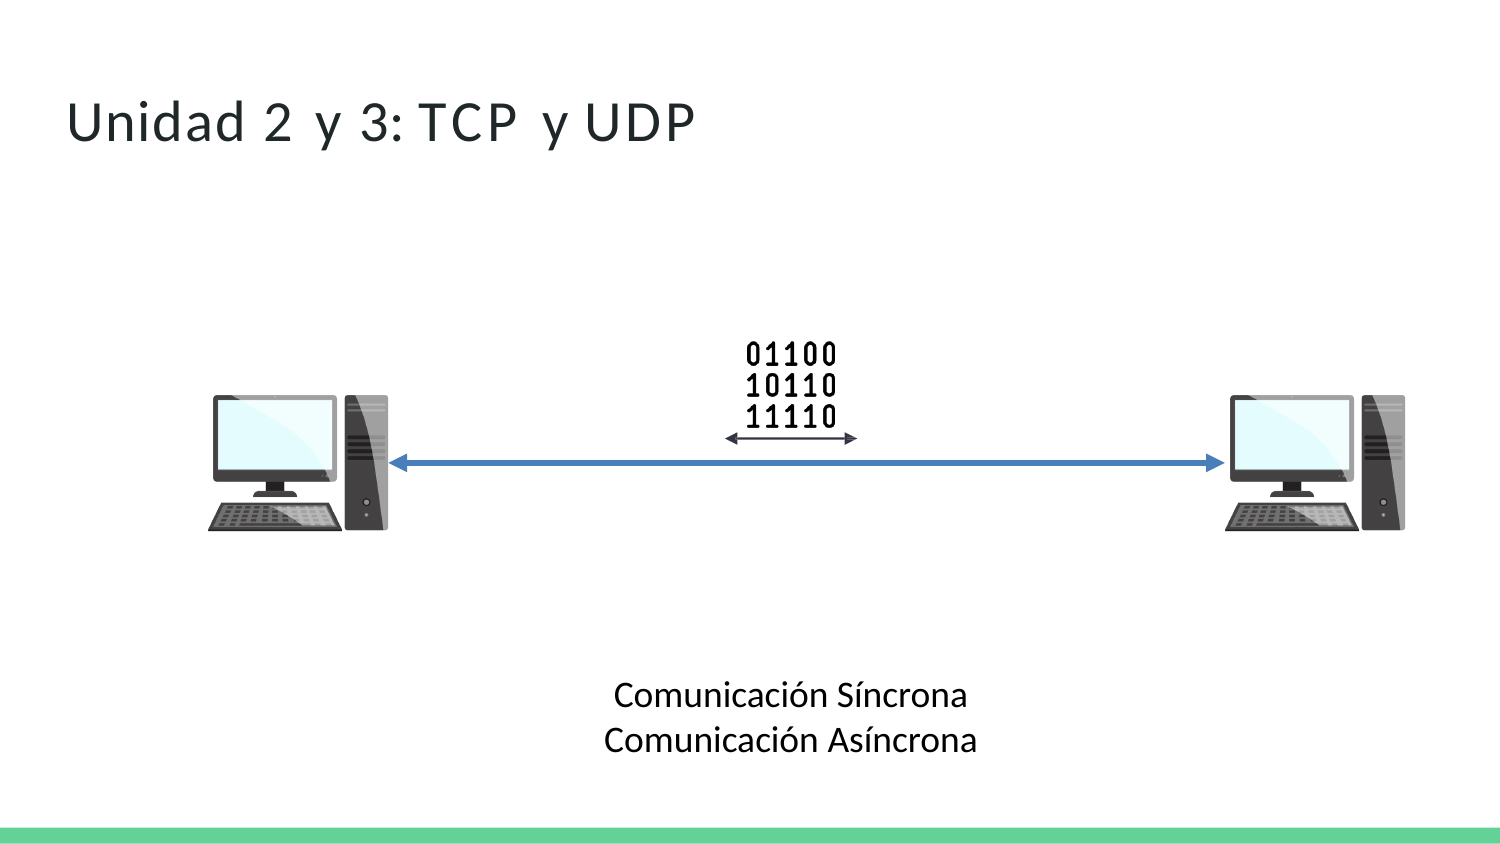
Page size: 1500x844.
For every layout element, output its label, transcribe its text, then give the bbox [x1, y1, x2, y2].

picture [206, 393, 389, 532]
text_box Comunicación Síncrona Comunicación Asíncrona [497, 662, 1085, 767]
title Unidad 2 y 3: TCP y UDP [64, 80, 703, 224]
picture [1224, 393, 1407, 532]
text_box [724, 341, 858, 446]
